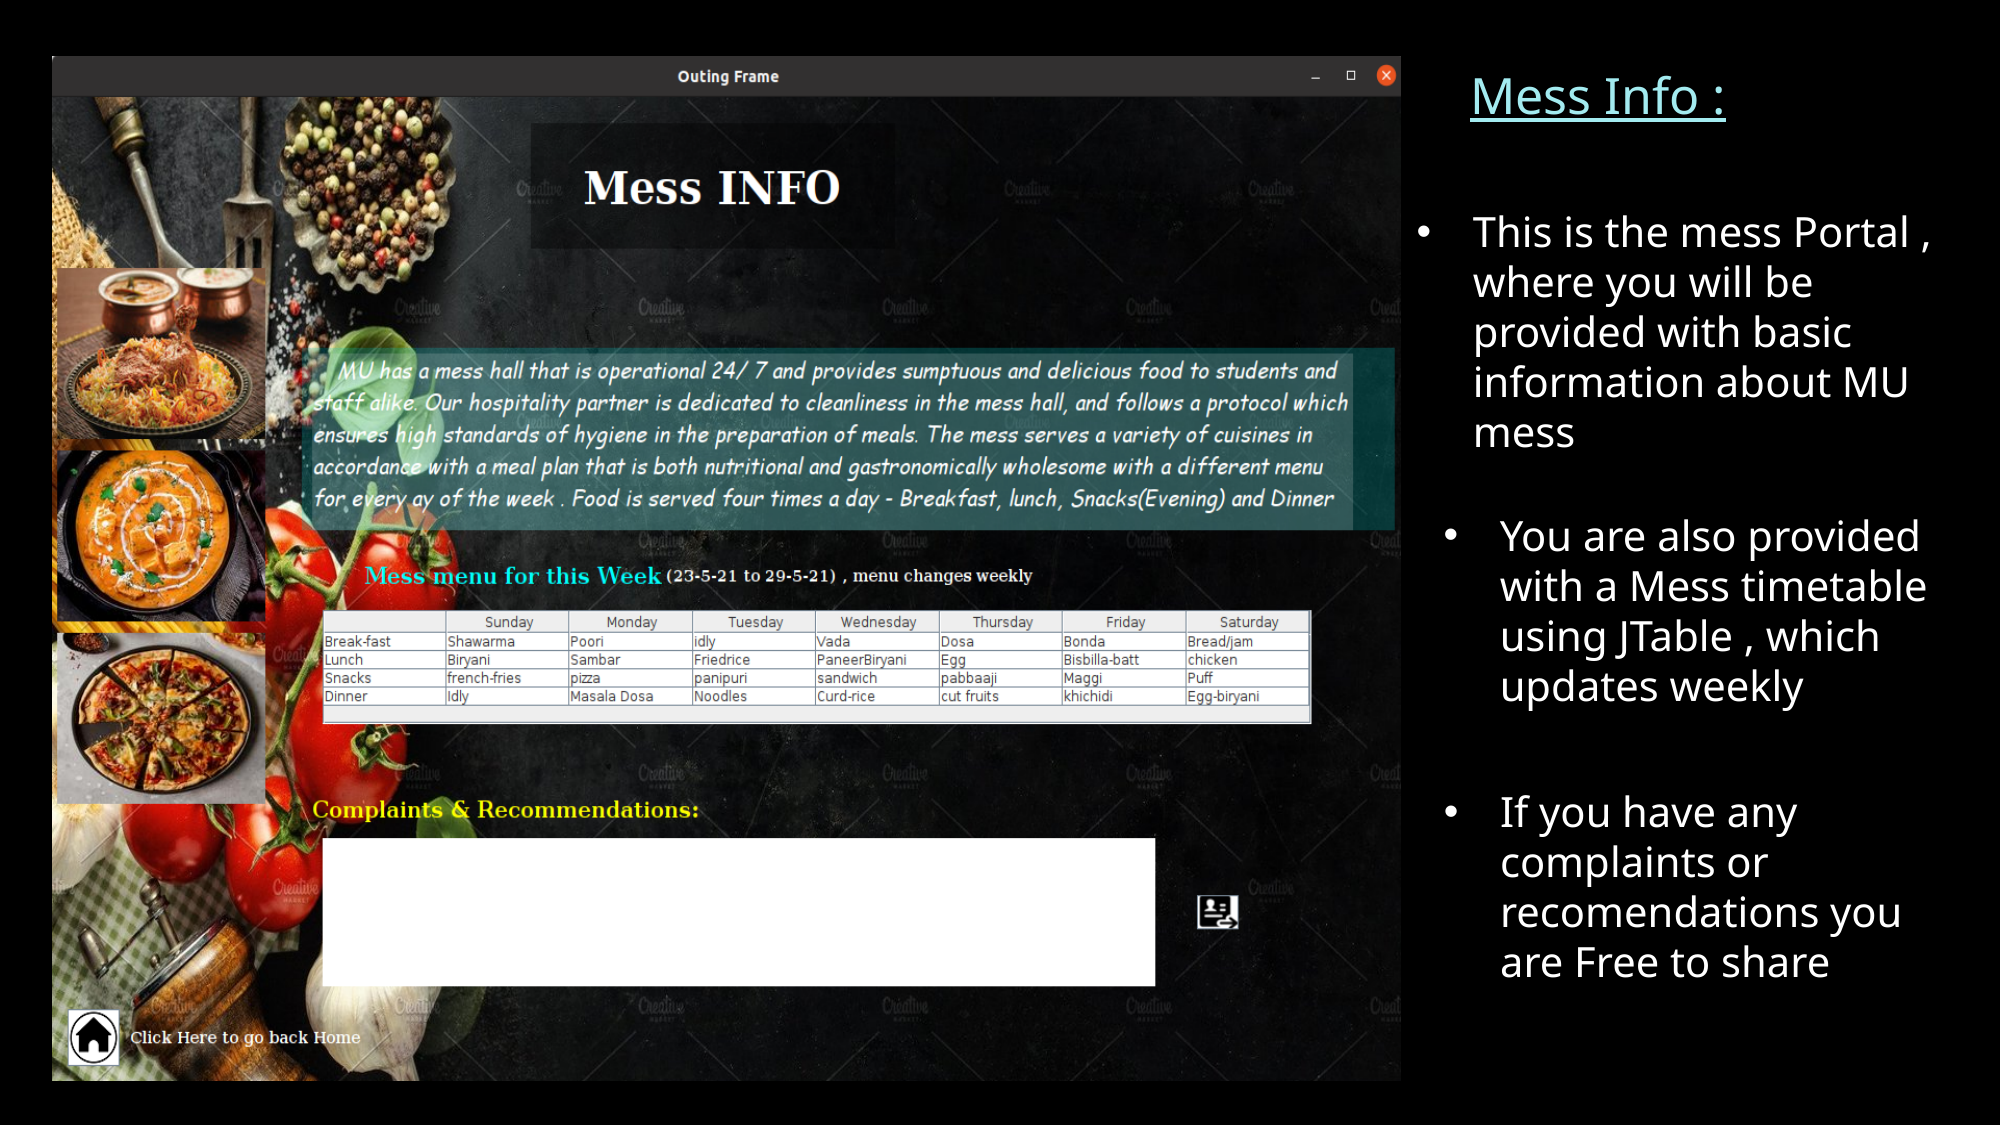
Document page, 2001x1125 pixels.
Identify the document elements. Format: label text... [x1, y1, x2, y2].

text_box You are also provided with a Mess timetable using JTable , which updates weekly [1428, 501, 1992, 717]
picture [51, 56, 1401, 1081]
text_box This is the mess Portal , where you will be provided with basic information about MU mess [1401, 198, 1957, 464]
text_box Mess Info : [1454, 56, 1905, 132]
text_box If you have any complaints or recomendations you are Free to share [1428, 778, 1977, 994]
